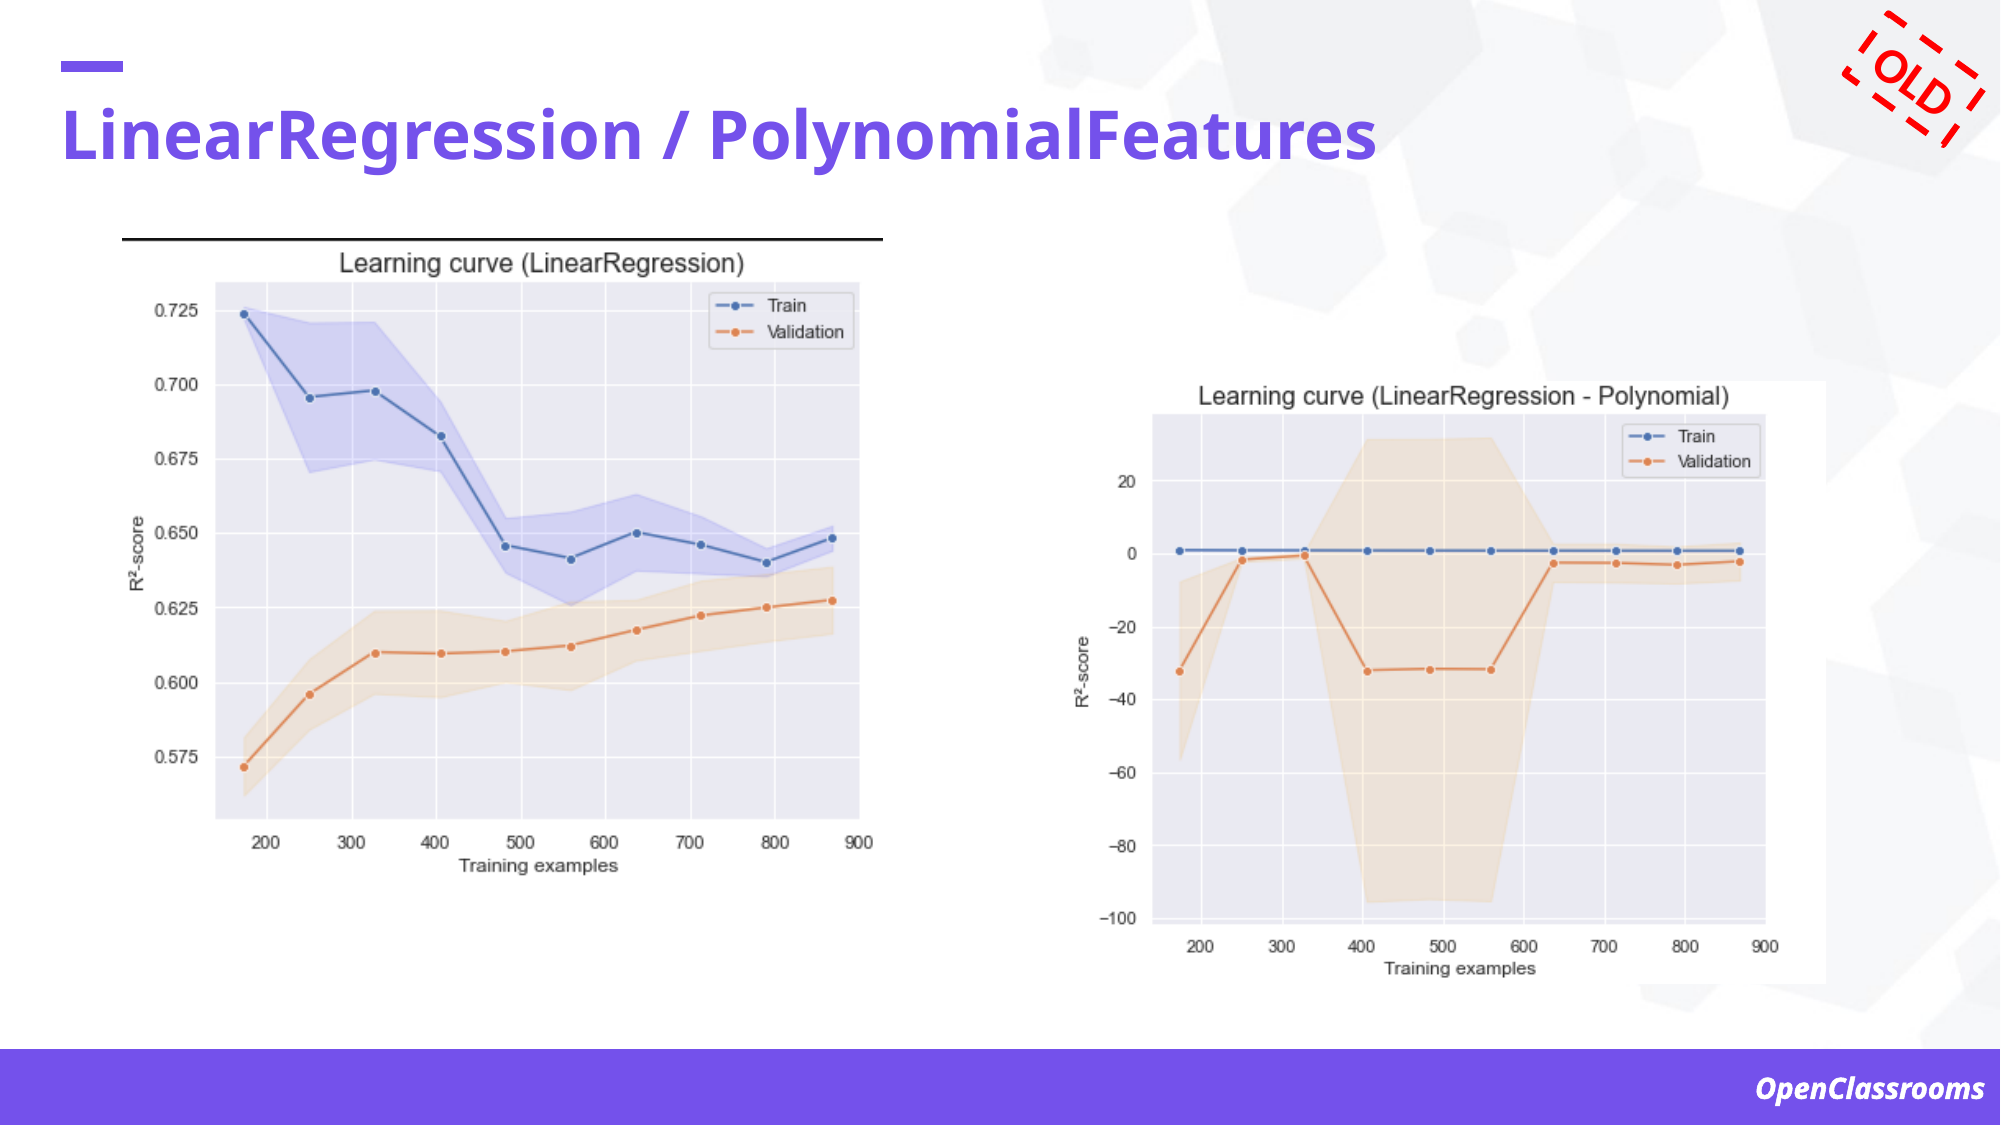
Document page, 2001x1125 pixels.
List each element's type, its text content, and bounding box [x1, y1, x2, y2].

text_box [61, 61, 123, 72]
text_box OLD [1844, 13, 1987, 145]
text_box LinearRegression / PolynomialFeatures [45, 70, 1597, 206]
text_box OpenClassrooms [1729, 1062, 2000, 1112]
text_box [0, 1049, 2000, 1125]
picture [0, 0, 2001, 1125]
